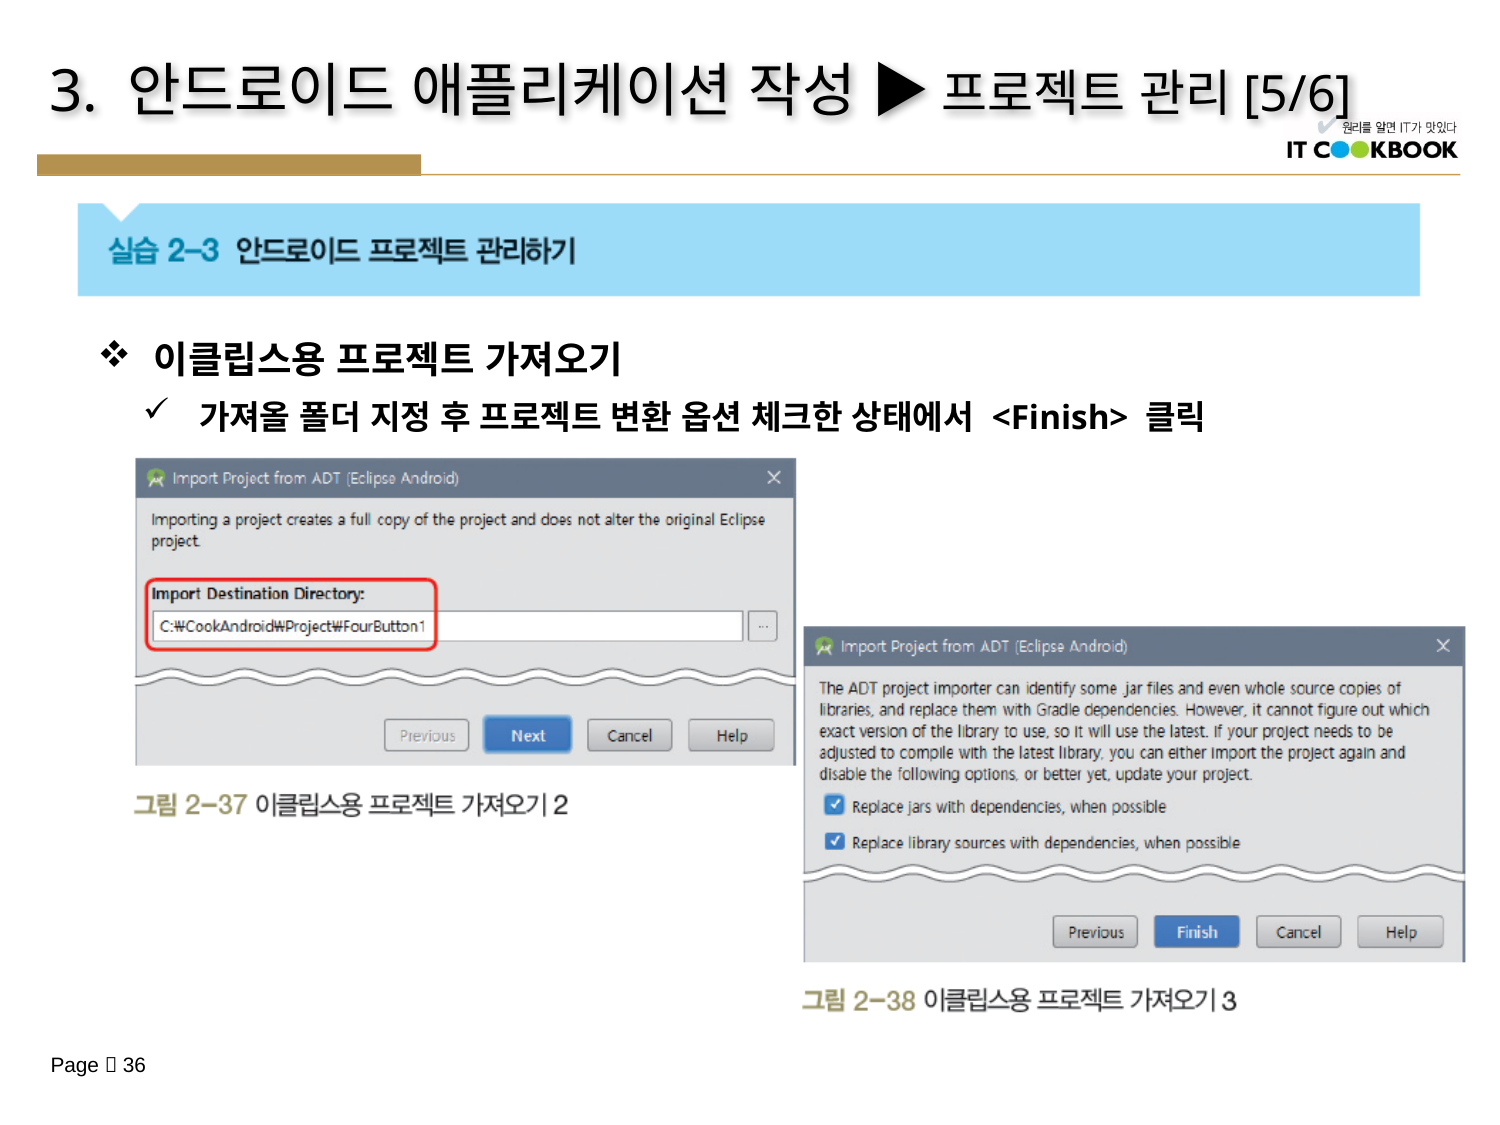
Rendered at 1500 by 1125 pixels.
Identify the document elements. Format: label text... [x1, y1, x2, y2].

picture [129, 453, 1467, 1018]
list 이클립스용 프로젝트 가져오기 가져올 폴더 지정 후 프로젝트 변환 옵션 체크한 상태에서 <Finish> 클릭 [54, 335, 1500, 1051]
picture [74, 201, 1426, 298]
title 3. 안드로이드 애플리케이션 작성 ▶ 프로젝트 관리[5/6] [48, 53, 1448, 161]
picture [1448, 112, 1461, 160]
